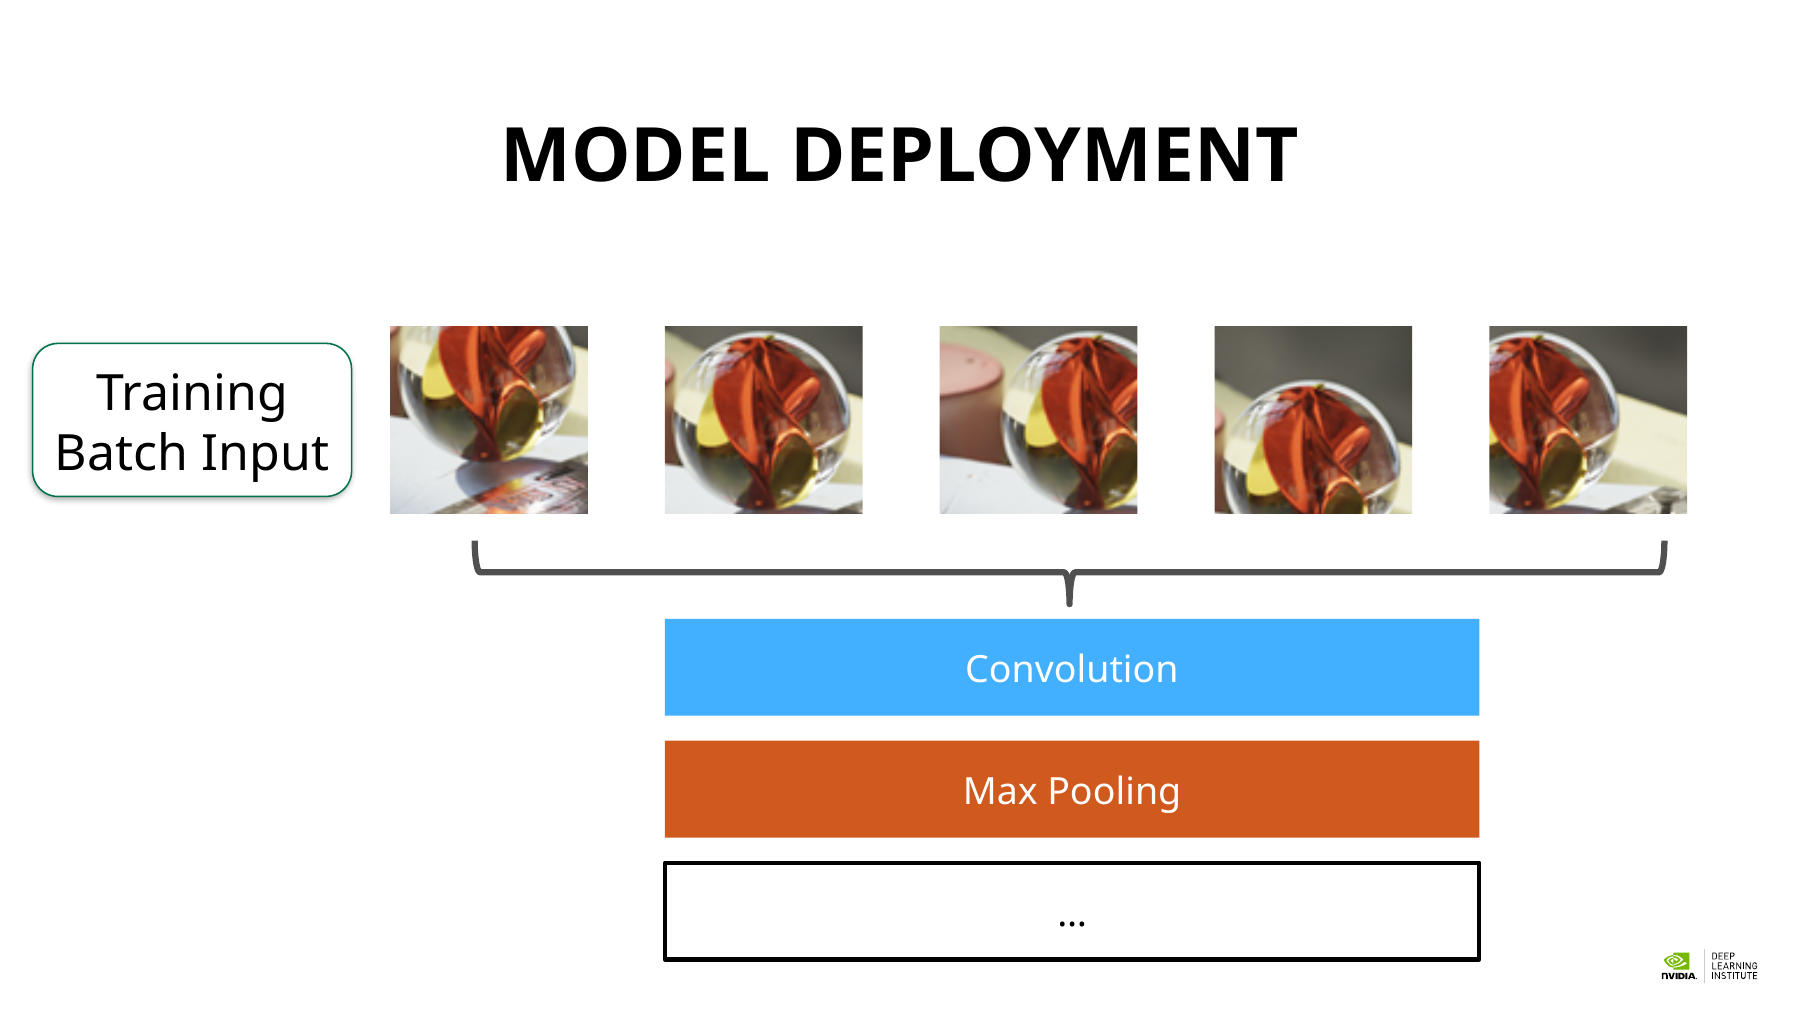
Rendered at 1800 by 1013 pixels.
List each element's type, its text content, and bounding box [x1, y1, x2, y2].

picture [1489, 325, 1688, 514]
picture [664, 325, 863, 514]
text_box Convolution [663, 617, 1481, 718]
picture [1214, 325, 1413, 514]
text_box Max Pooling [663, 739, 1481, 840]
text_box … [663, 861, 1481, 962]
picture [939, 325, 1138, 514]
title Model Deployment [81, 108, 1719, 206]
text_box [473, 540, 1666, 605]
picture [389, 325, 589, 514]
text_box Training Batch Input [31, 342, 353, 498]
